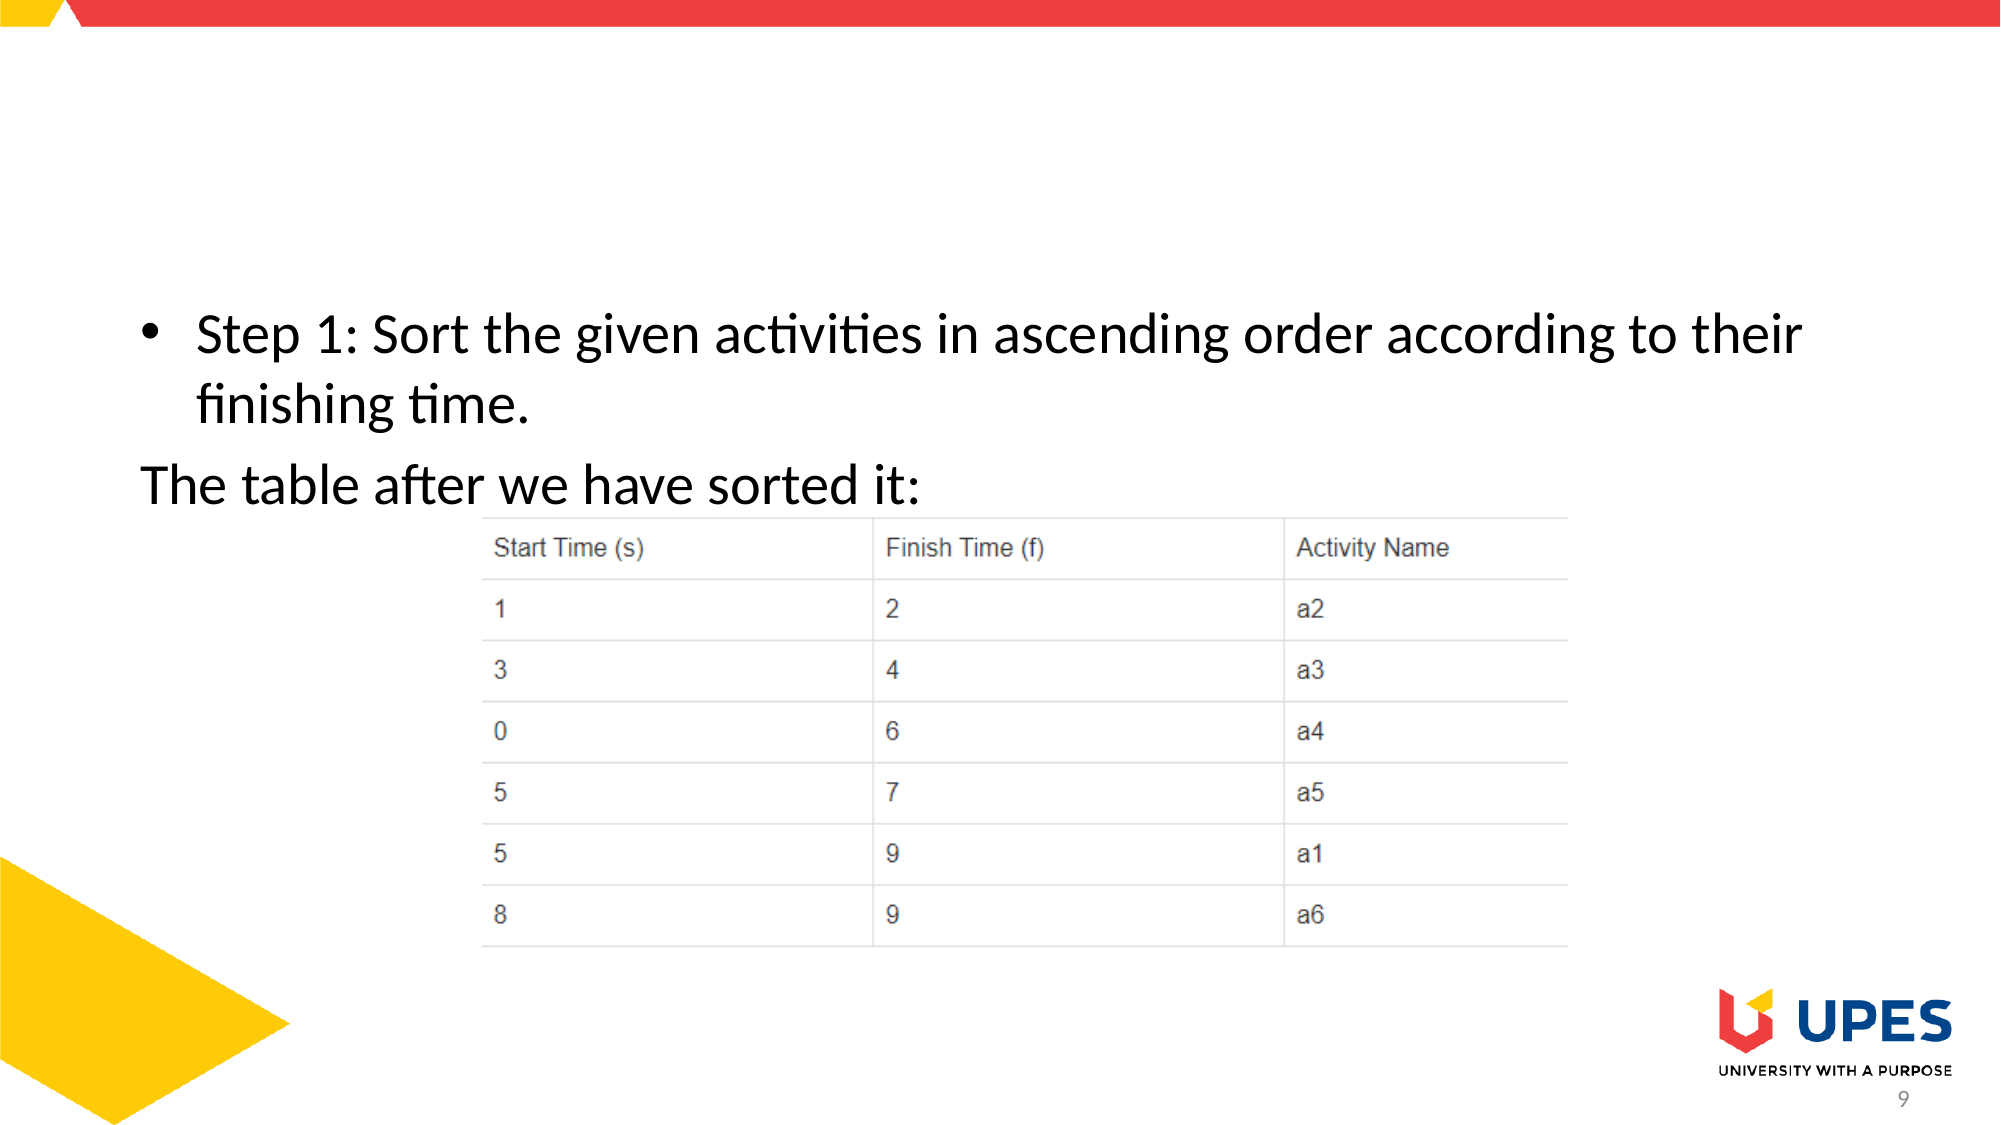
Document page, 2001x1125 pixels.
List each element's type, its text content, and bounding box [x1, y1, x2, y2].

list Step 1: Sort the given activities in ascending order according to their finishing time. The table after we have sorted it: [125, 287, 1925, 1030]
picture [0, 0, 2001, 1125]
